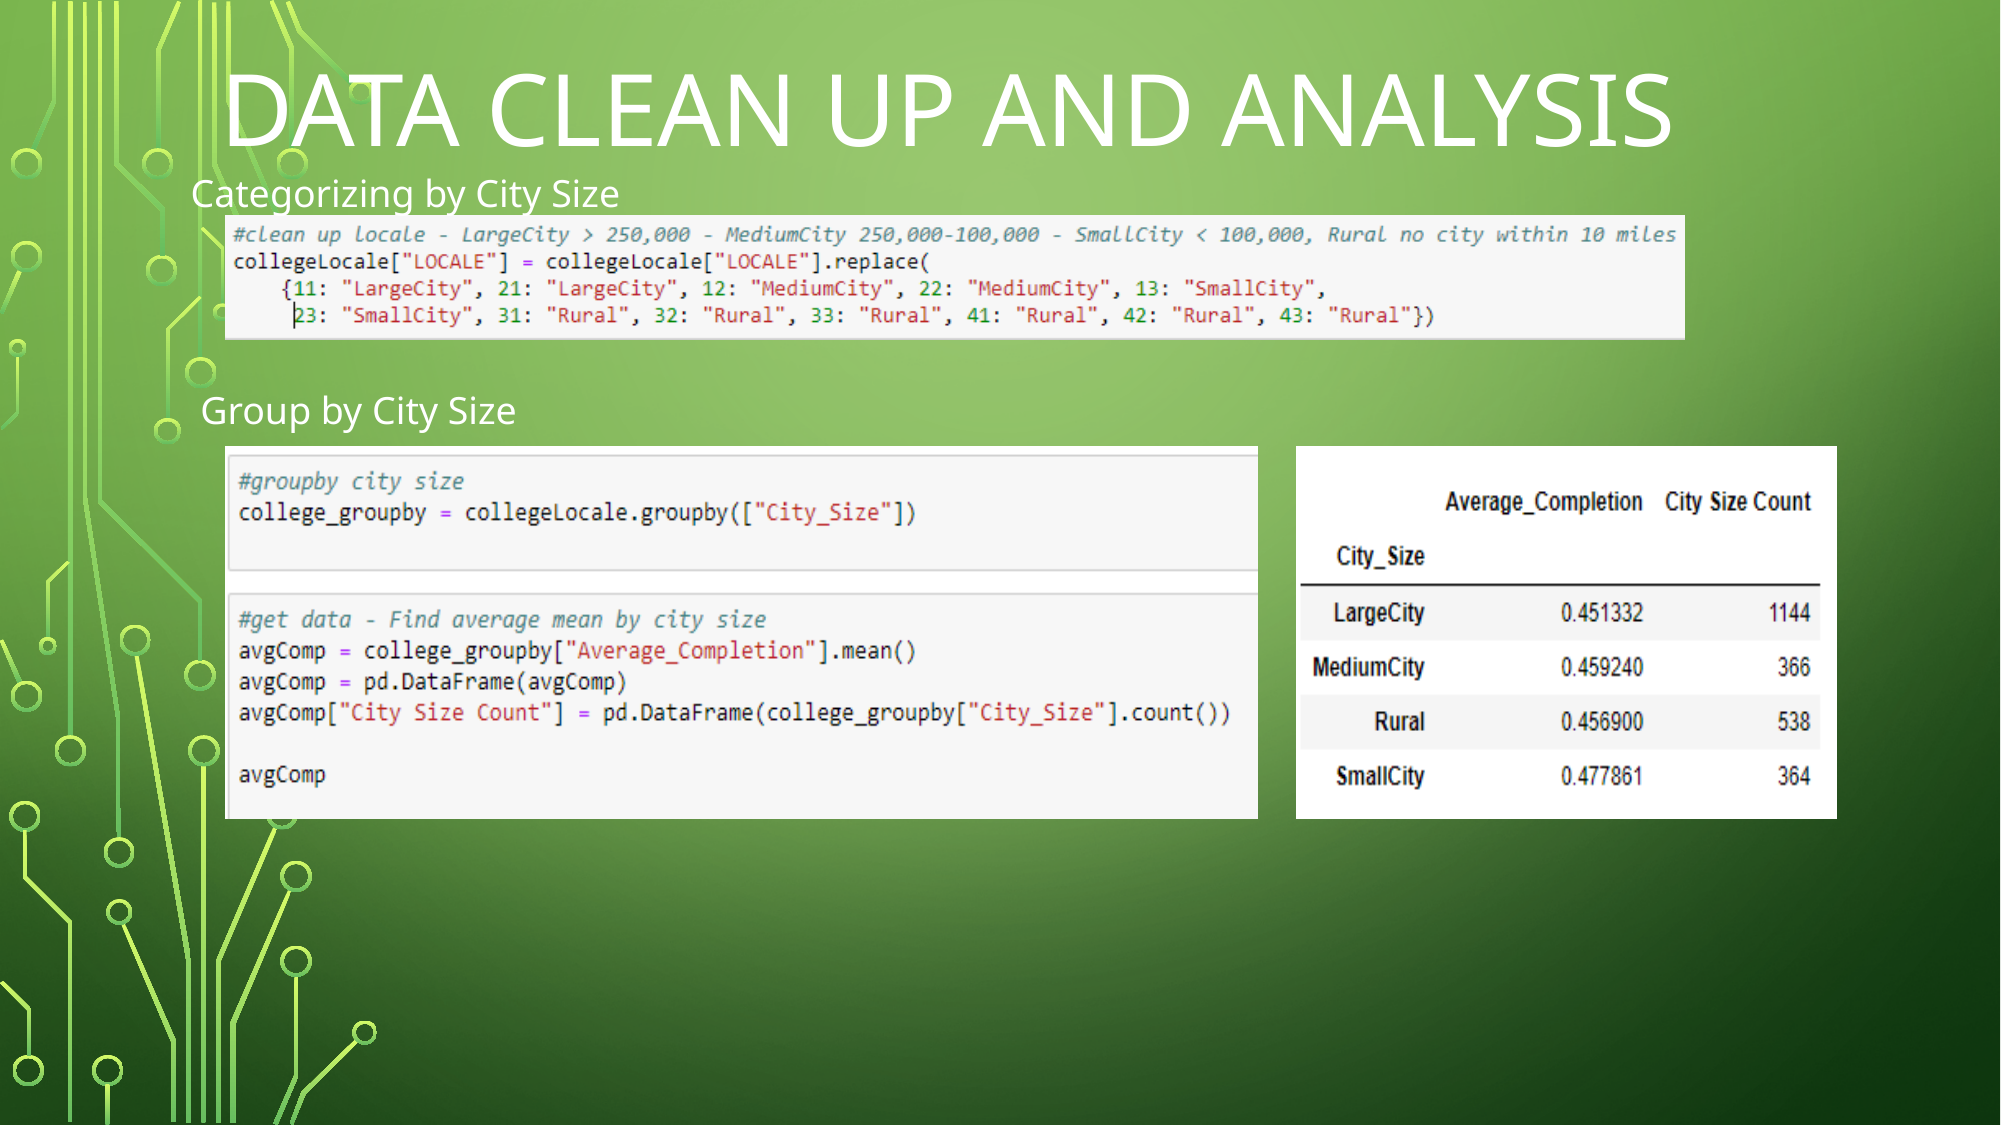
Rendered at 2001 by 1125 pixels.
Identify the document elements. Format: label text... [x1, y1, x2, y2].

picture [225, 215, 1686, 340]
title Data Clean Up and Analysis [205, 52, 1706, 176]
text_box Group by City Size [185, 379, 533, 440]
text_box Categorizing by City Size [175, 162, 636, 223]
picture [1296, 445, 1837, 819]
picture [225, 445, 1258, 819]
